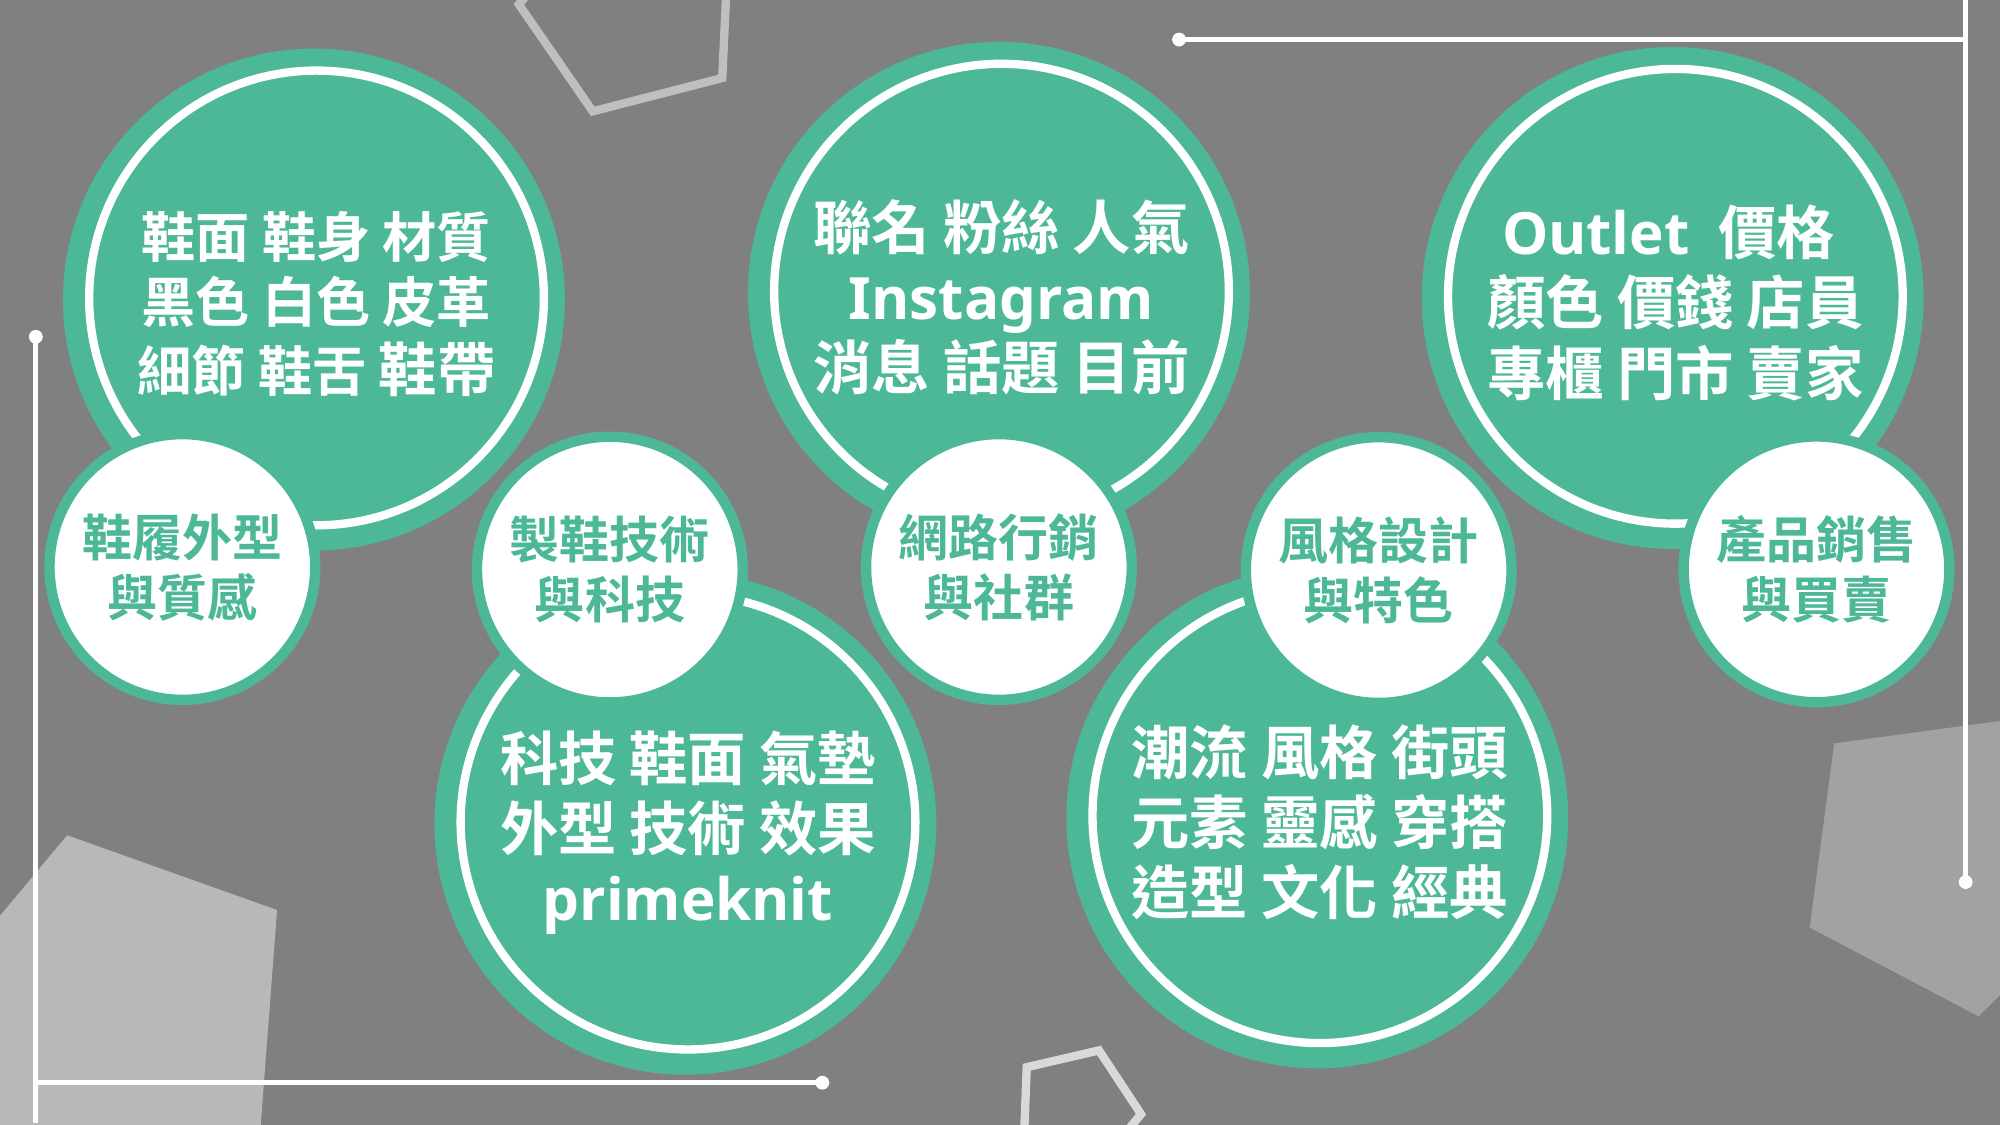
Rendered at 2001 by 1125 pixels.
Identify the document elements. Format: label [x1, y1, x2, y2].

text_box [434, 572, 937, 1075]
text_box [476, 436, 743, 703]
text_box [0, 874, 265, 1125]
text_box [1683, 436, 1950, 703]
text_box [1808, 719, 2000, 1018]
text_box [1023, 1057, 1143, 1125]
text_box [1066, 566, 1569, 1069]
text_box [62, 48, 565, 551]
text_box [747, 41, 1250, 544]
text_box [517, 0, 727, 113]
text_box [1421, 46, 1924, 549]
text_box [866, 434, 1132, 700]
text_box [49, 434, 316, 700]
text_box [1245, 437, 1512, 703]
text_box [38, 834, 279, 1080]
